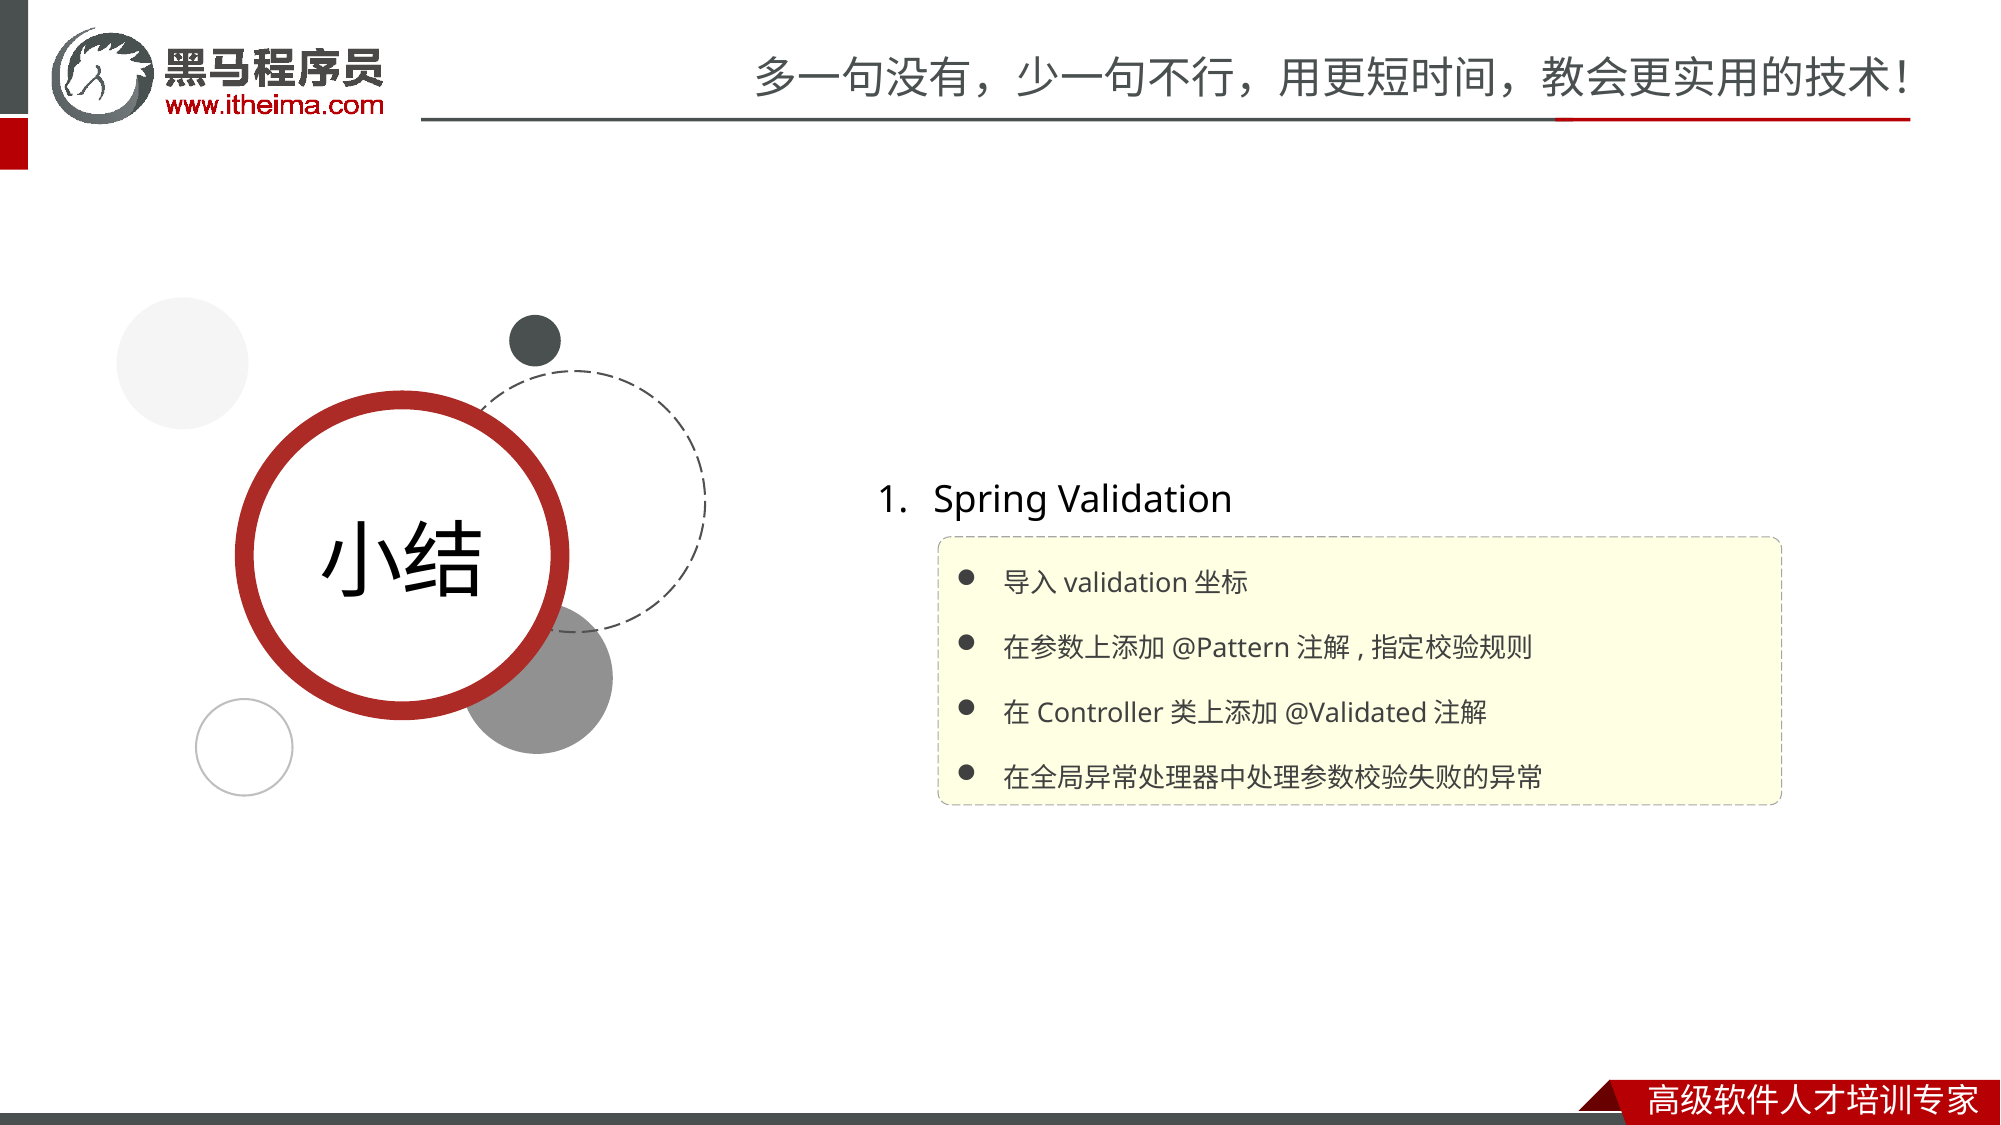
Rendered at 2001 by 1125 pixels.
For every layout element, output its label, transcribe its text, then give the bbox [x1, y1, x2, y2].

list Spring Validation [862, 263, 1808, 634]
text_box 导入validation坐标 在参数上添加@Pattern注解,指定校验规则 在Controller类上添加@Validated注解 在全局异常处理器中处理参数校验失败的异常 [935, 534, 1784, 808]
picture [50, 26, 384, 125]
